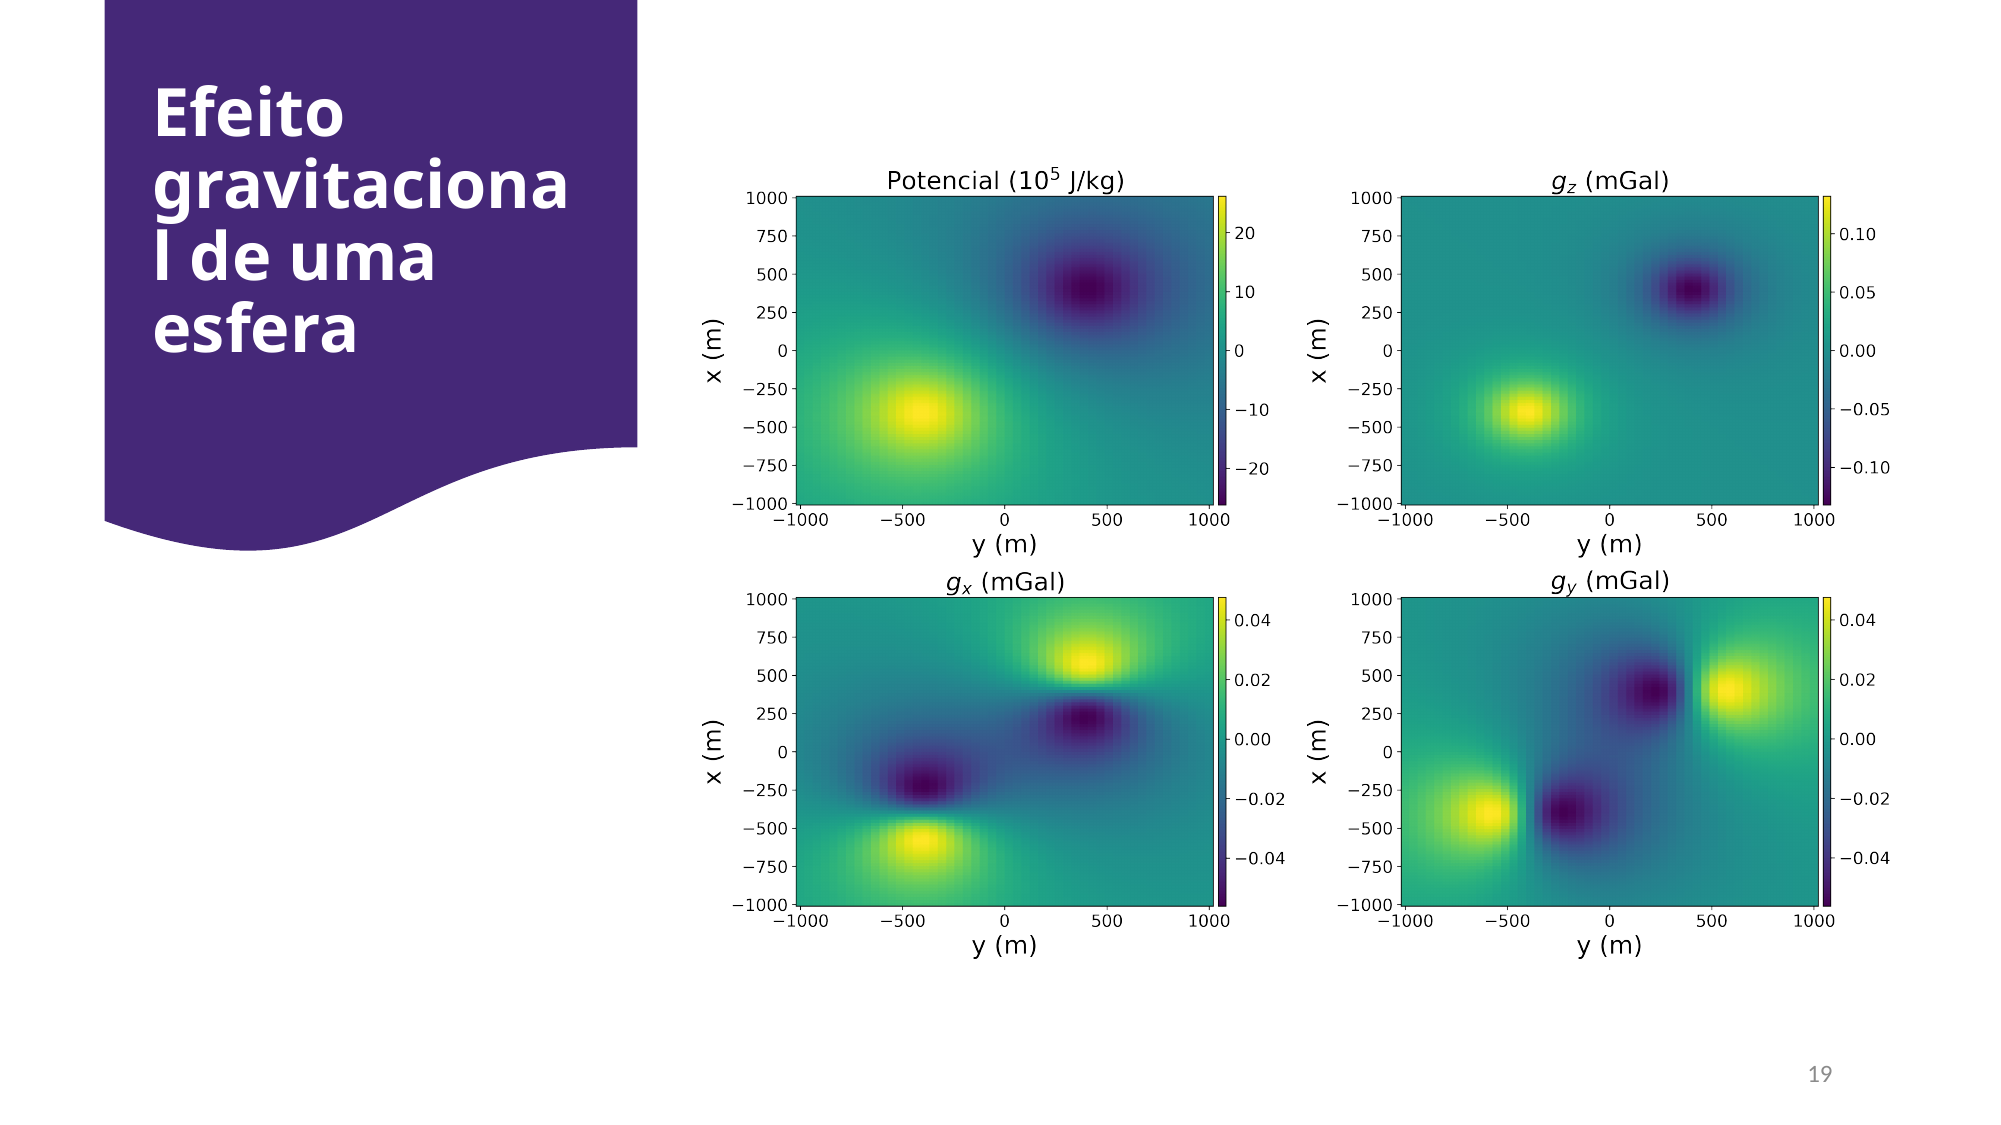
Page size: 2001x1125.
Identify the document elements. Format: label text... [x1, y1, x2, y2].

text_box [103, 0, 639, 552]
picture [690, 154, 1896, 971]
text_box Efeito gravitacional de uma esfera [137, 28, 604, 417]
slide_number 19 [1792, 1042, 1895, 1103]
